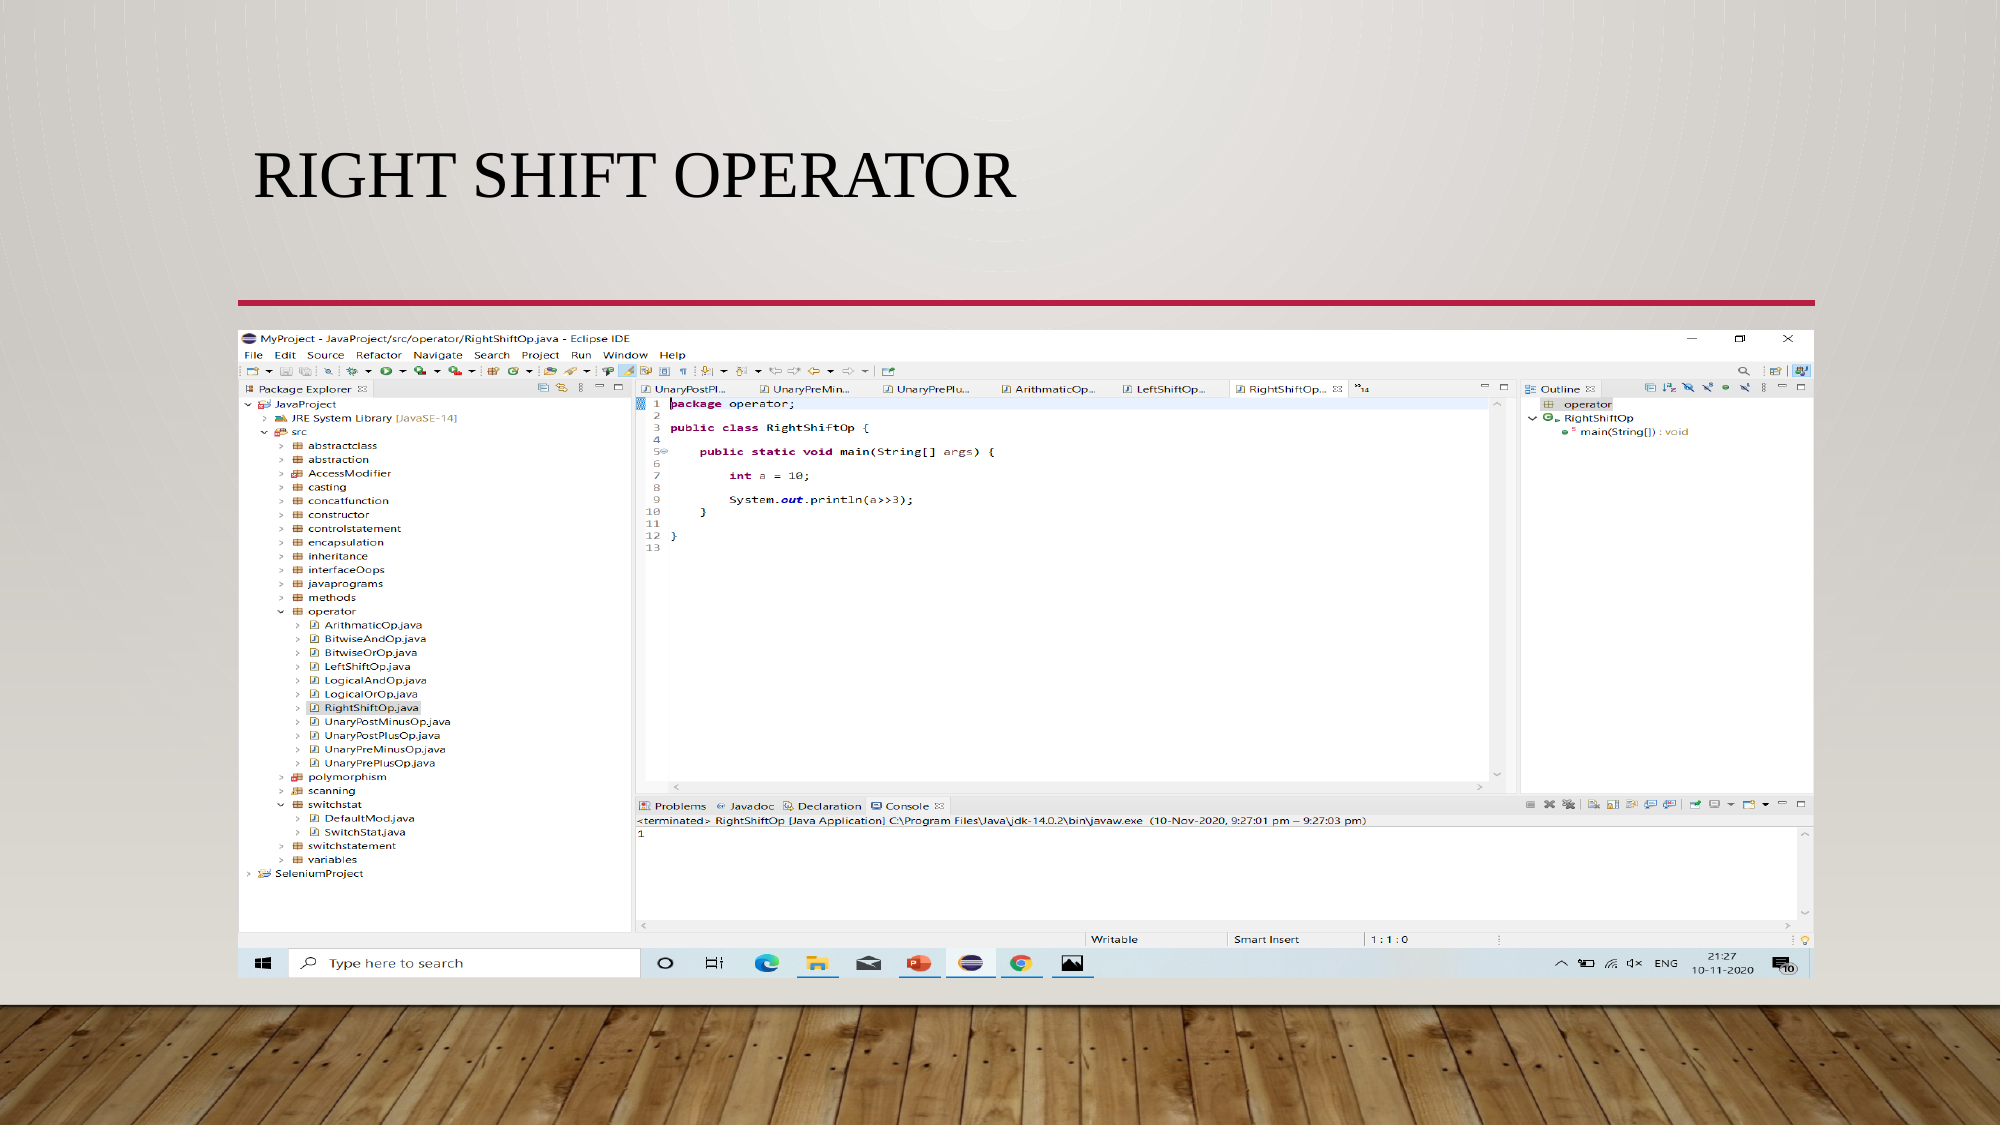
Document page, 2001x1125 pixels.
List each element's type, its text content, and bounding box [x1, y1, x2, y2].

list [237, 330, 1814, 978]
picture [0, 1005, 2000, 1125]
title Right shift operator [238, 131, 1814, 305]
